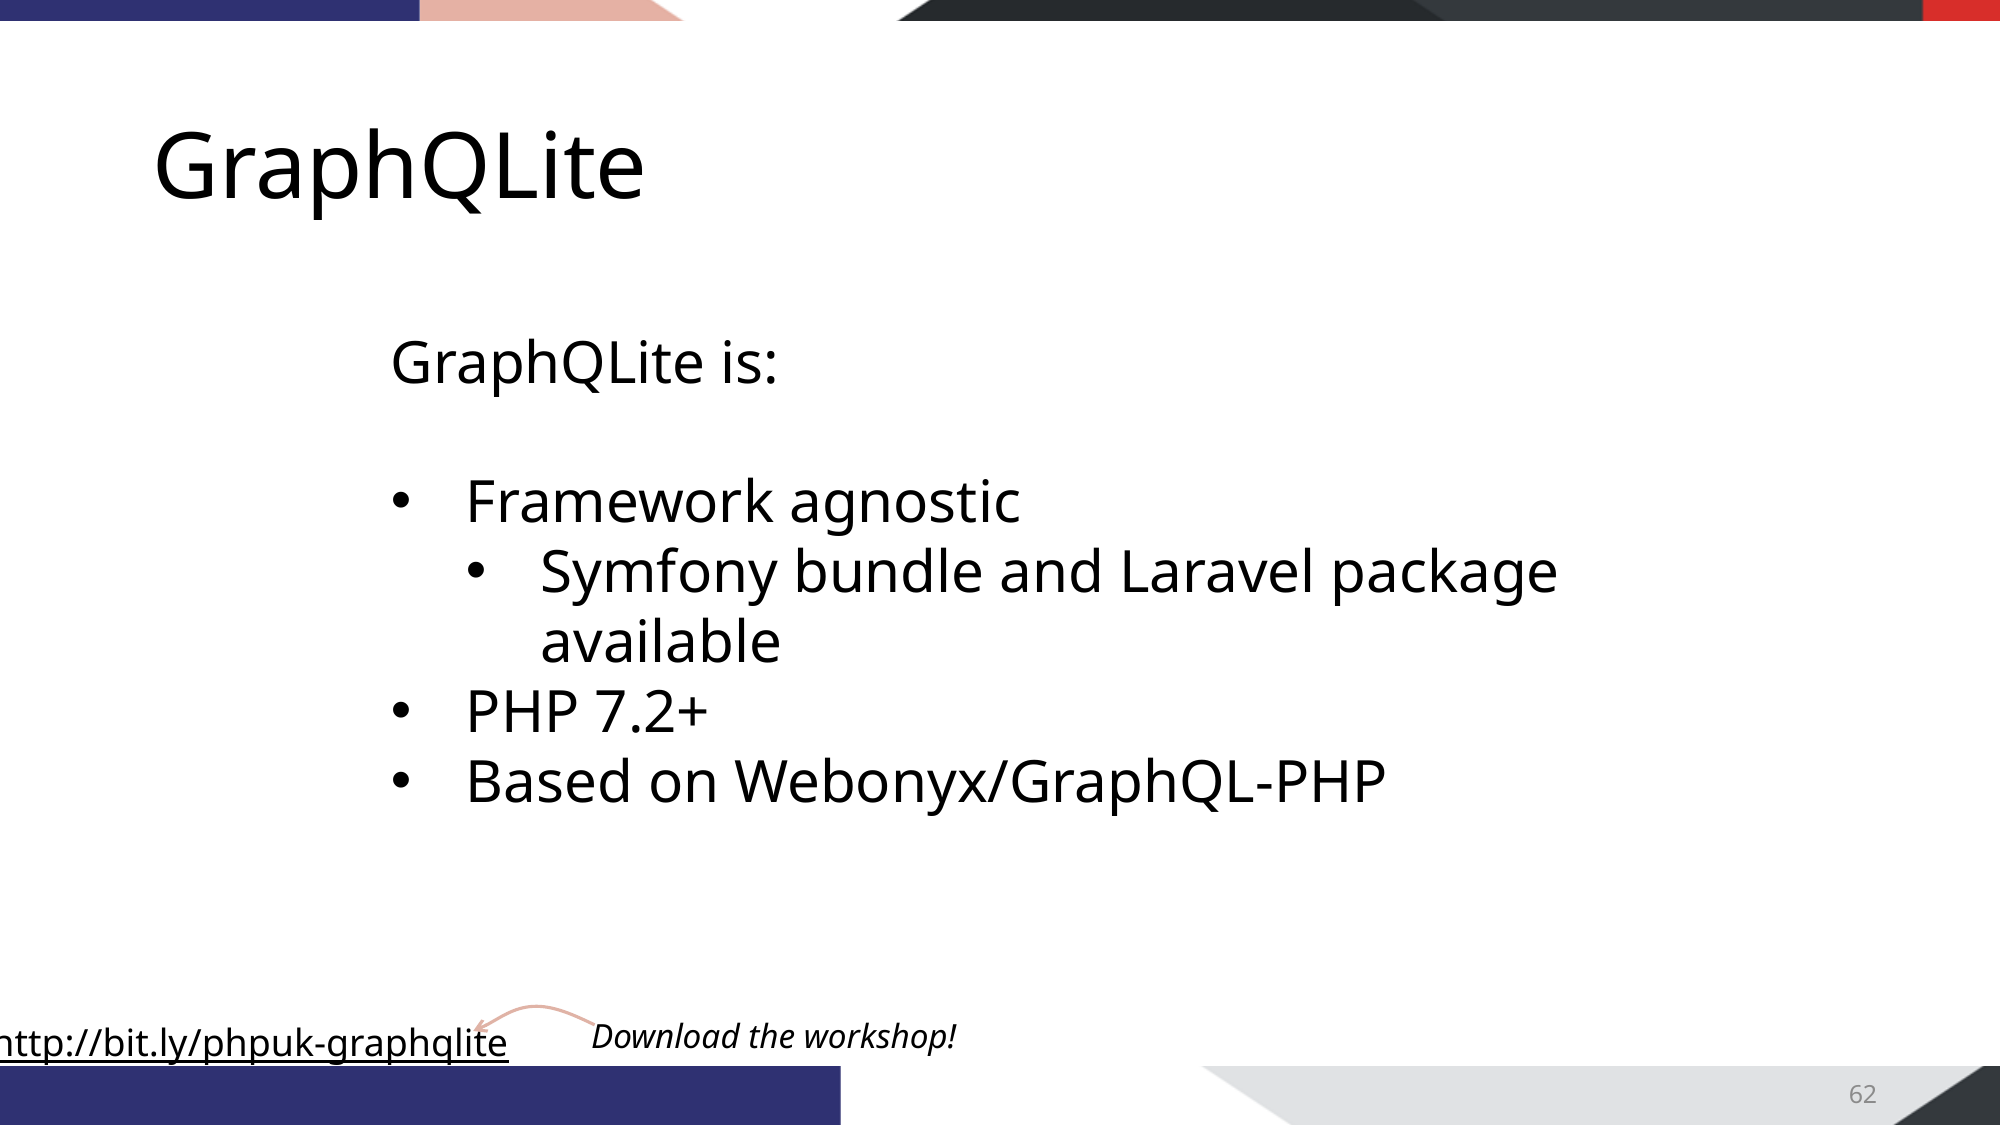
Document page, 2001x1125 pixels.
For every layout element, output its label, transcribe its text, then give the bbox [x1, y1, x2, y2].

text_box GraphQLite is: Framework agnostic Symfony bundle and Laravel package available PHP 7.2+ Based on Webonyx/GraphQL-PHP [376, 317, 1636, 892]
slide_number 62 [1442, 1065, 1893, 1125]
footer [662, 1042, 1338, 1103]
picture [0, 0, 2000, 21]
picture [1893, 1066, 2000, 1125]
title GraphQLite [137, 59, 1863, 278]
picture [0, 1066, 1442, 1125]
